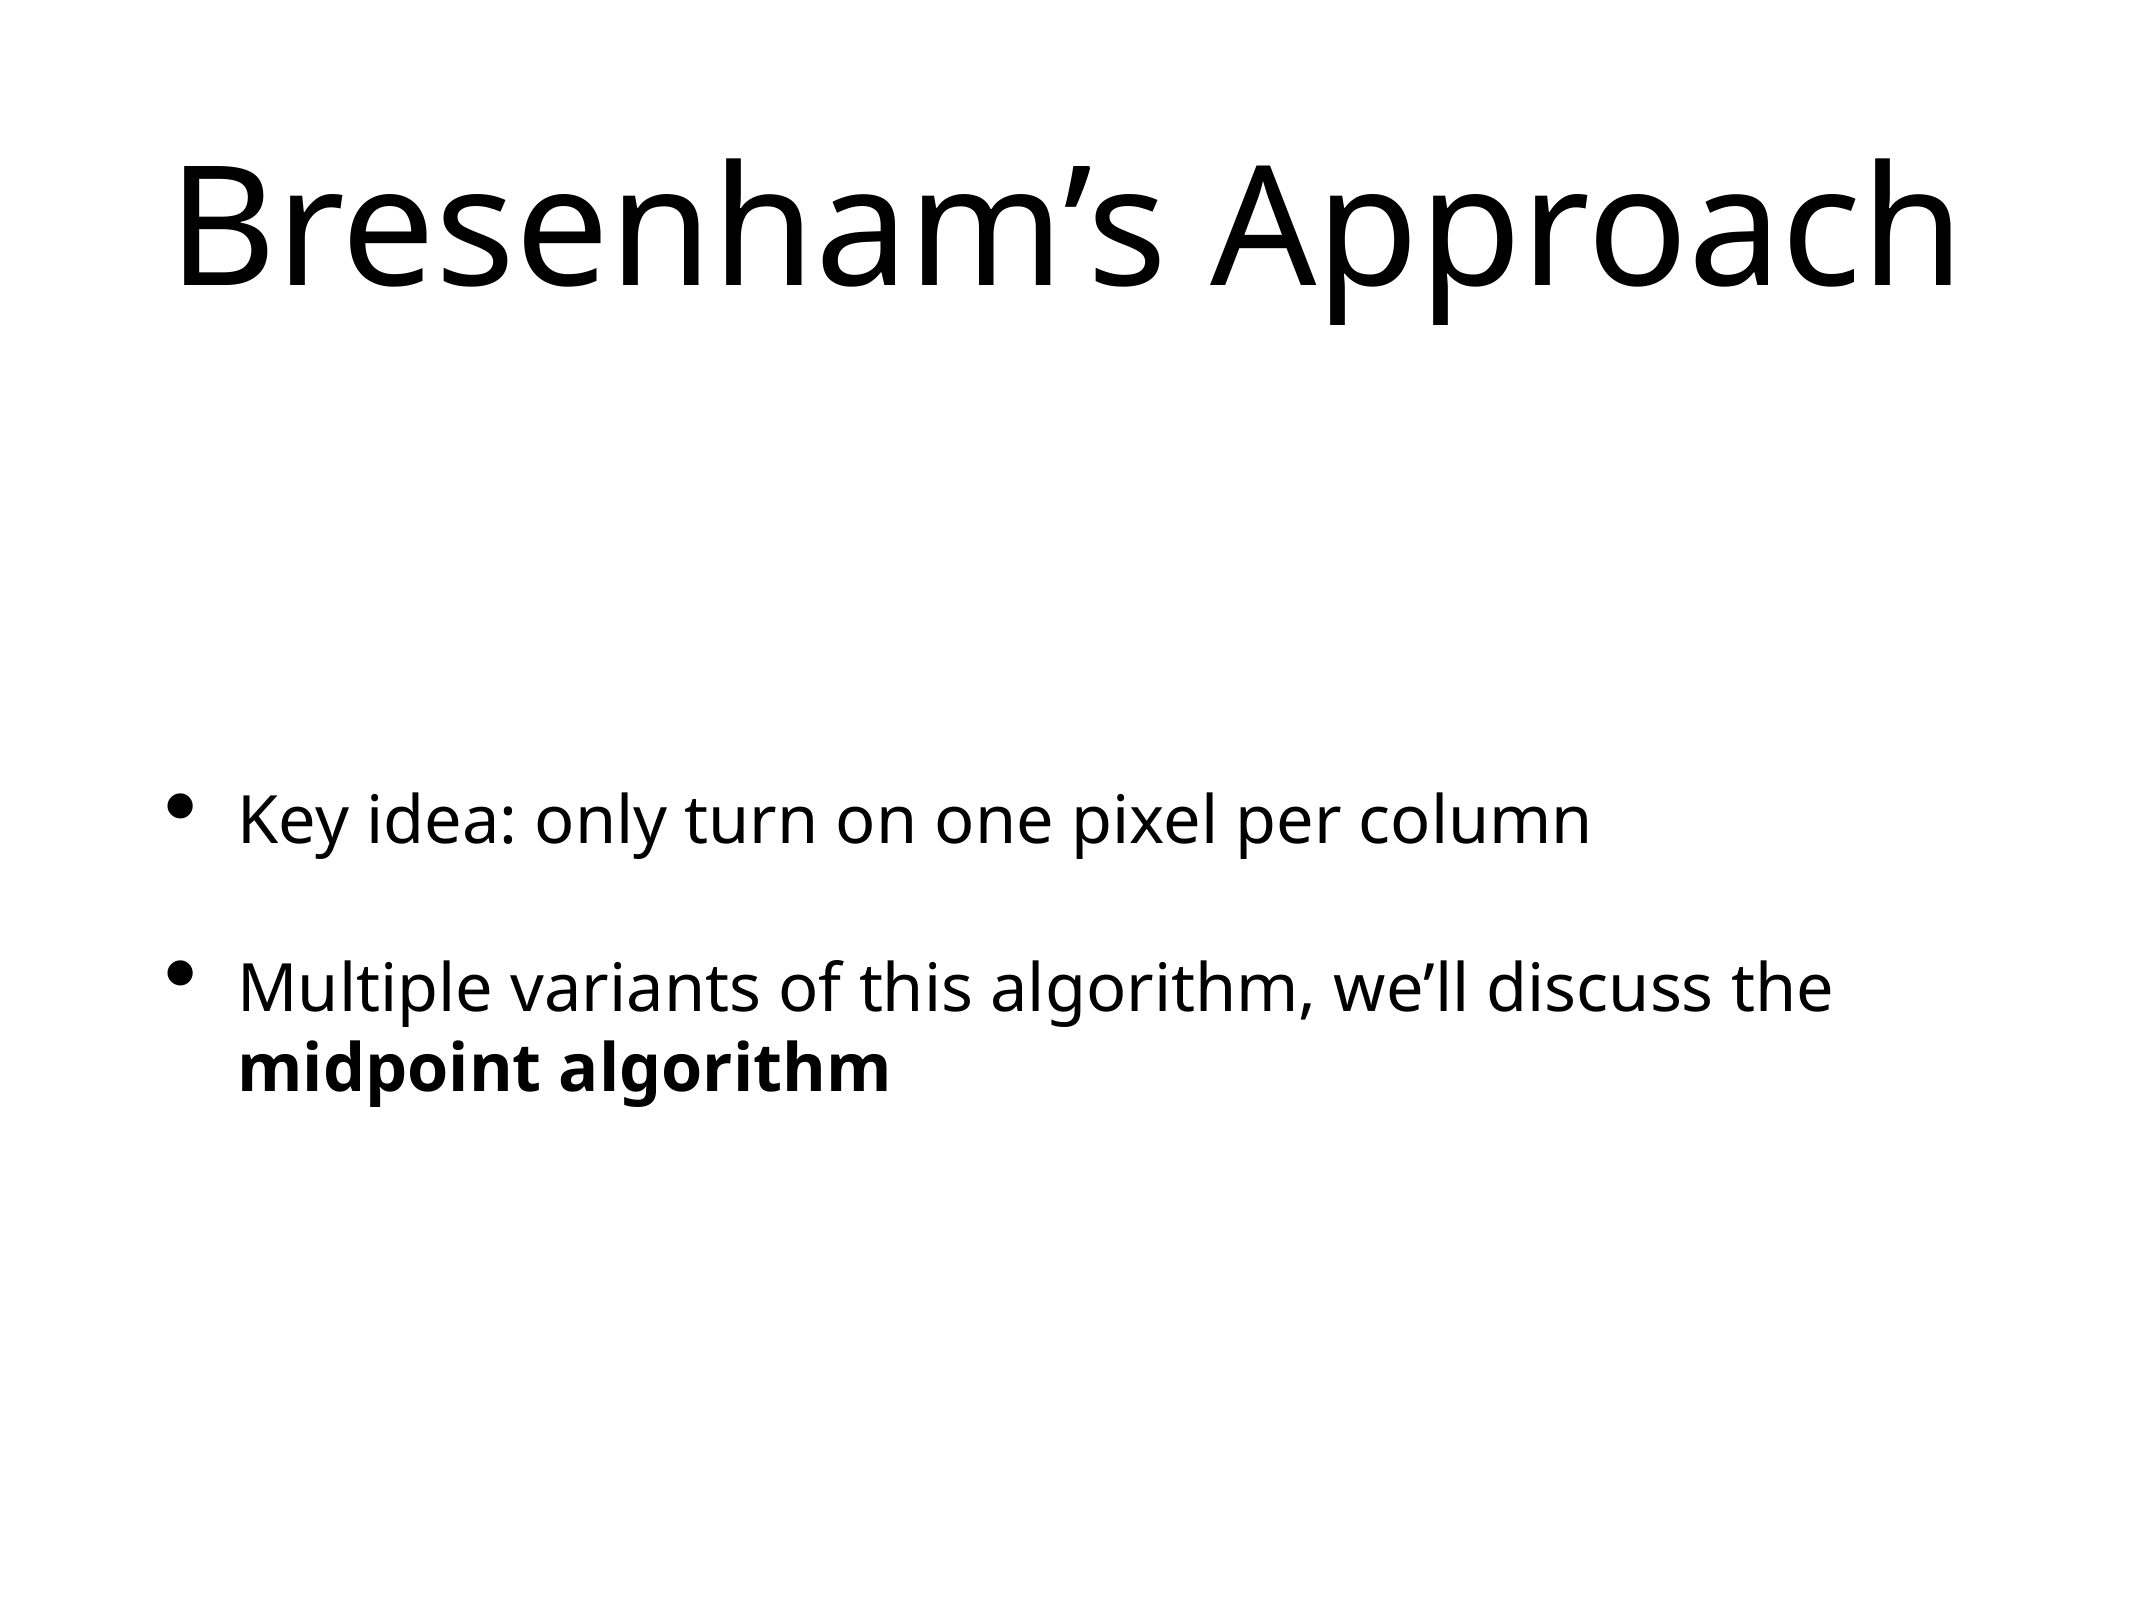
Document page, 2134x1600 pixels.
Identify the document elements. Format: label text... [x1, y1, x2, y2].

list Key idea: only turn on one pixel per column Multiple variants of this algorithm, we’ll discuss the midpoint algorithm [155, 424, 1978, 1457]
title Bresenham’s Approach [155, 41, 1978, 397]
